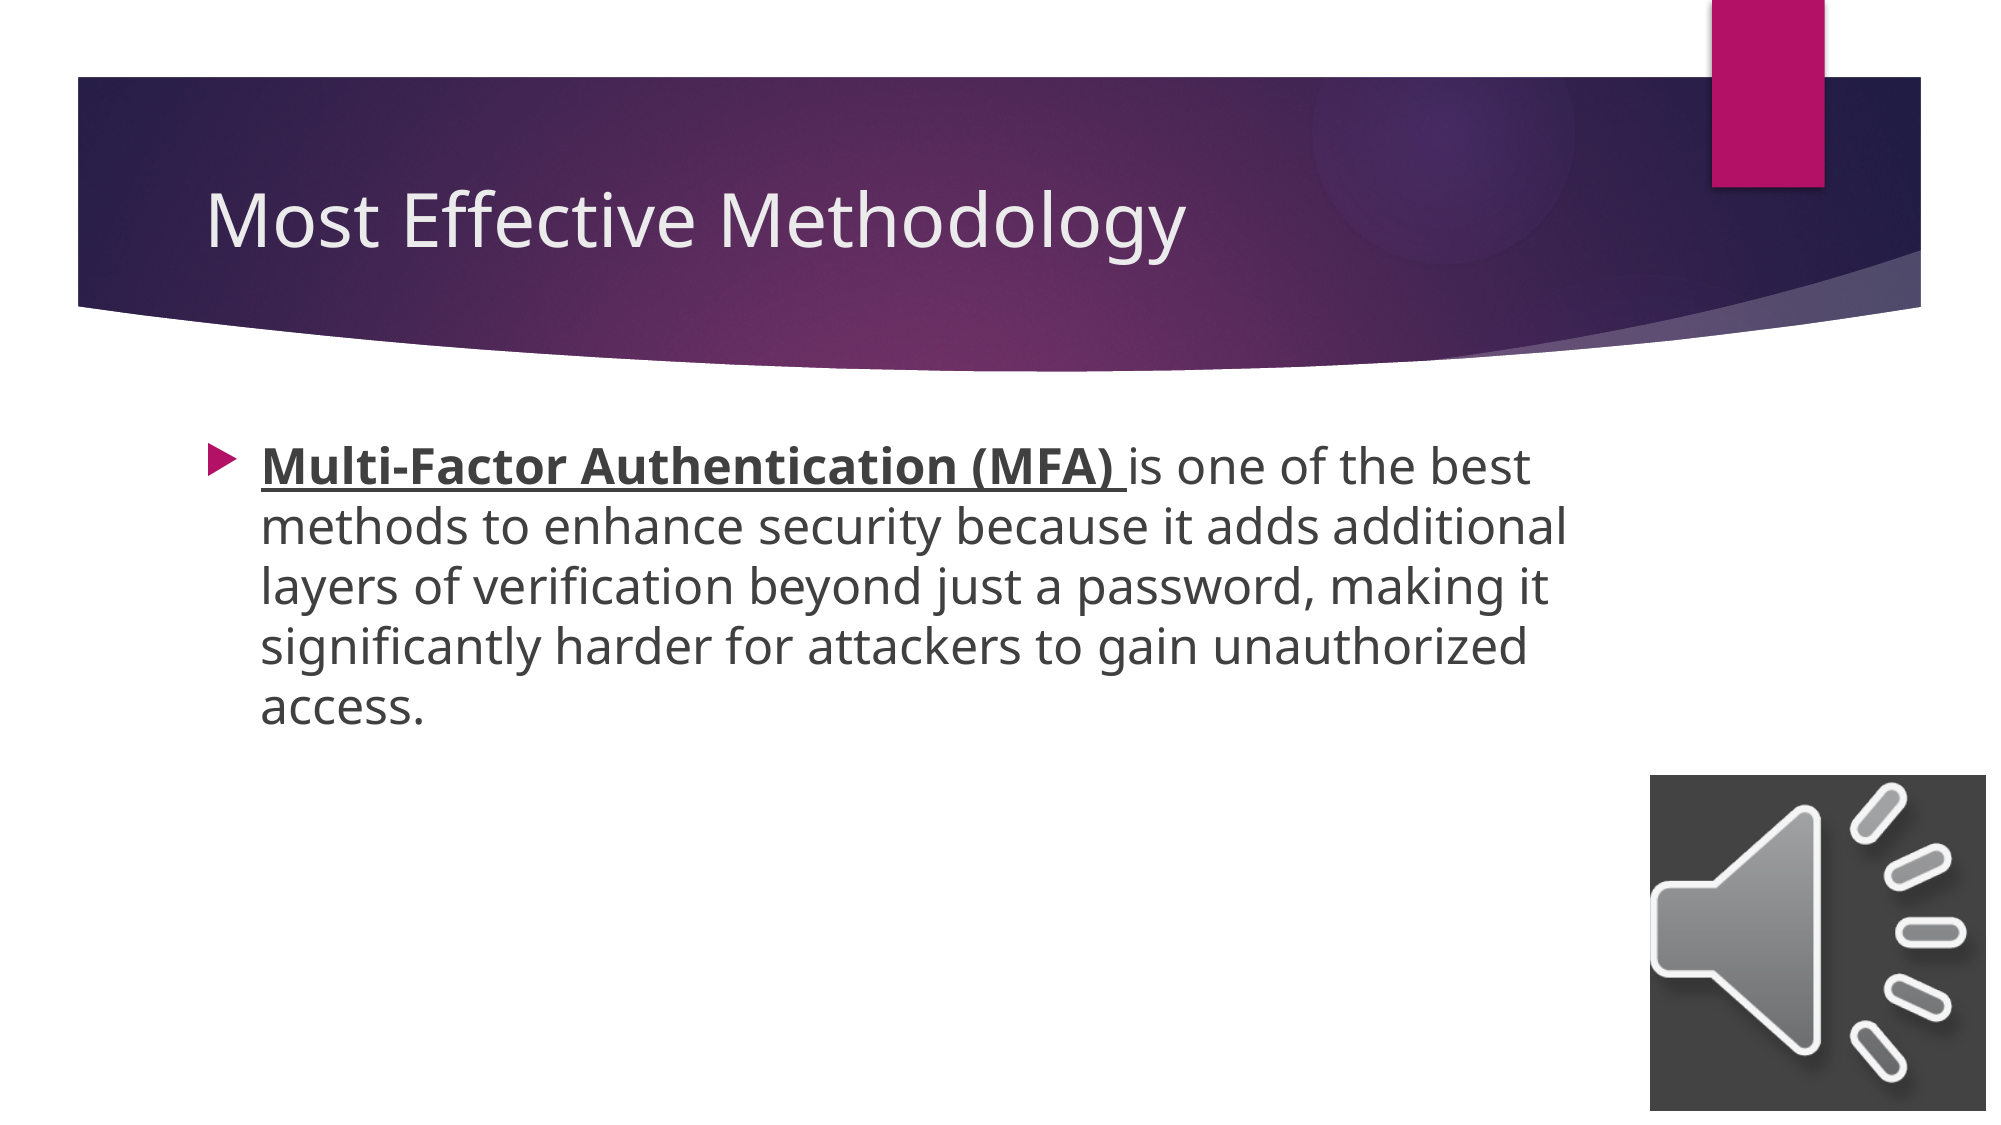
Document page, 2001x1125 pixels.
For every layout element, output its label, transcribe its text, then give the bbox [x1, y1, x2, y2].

title Most Effective Methodology [189, 159, 1627, 276]
list Multi-Factor Authentication (MFA) is one of the best methods to enhance security because it adds additional layers of verification beyond just a password, making it significantly harder for attackers to gain unauthorized access. [189, 427, 1638, 988]
picture [1648, 773, 1987, 1112]
